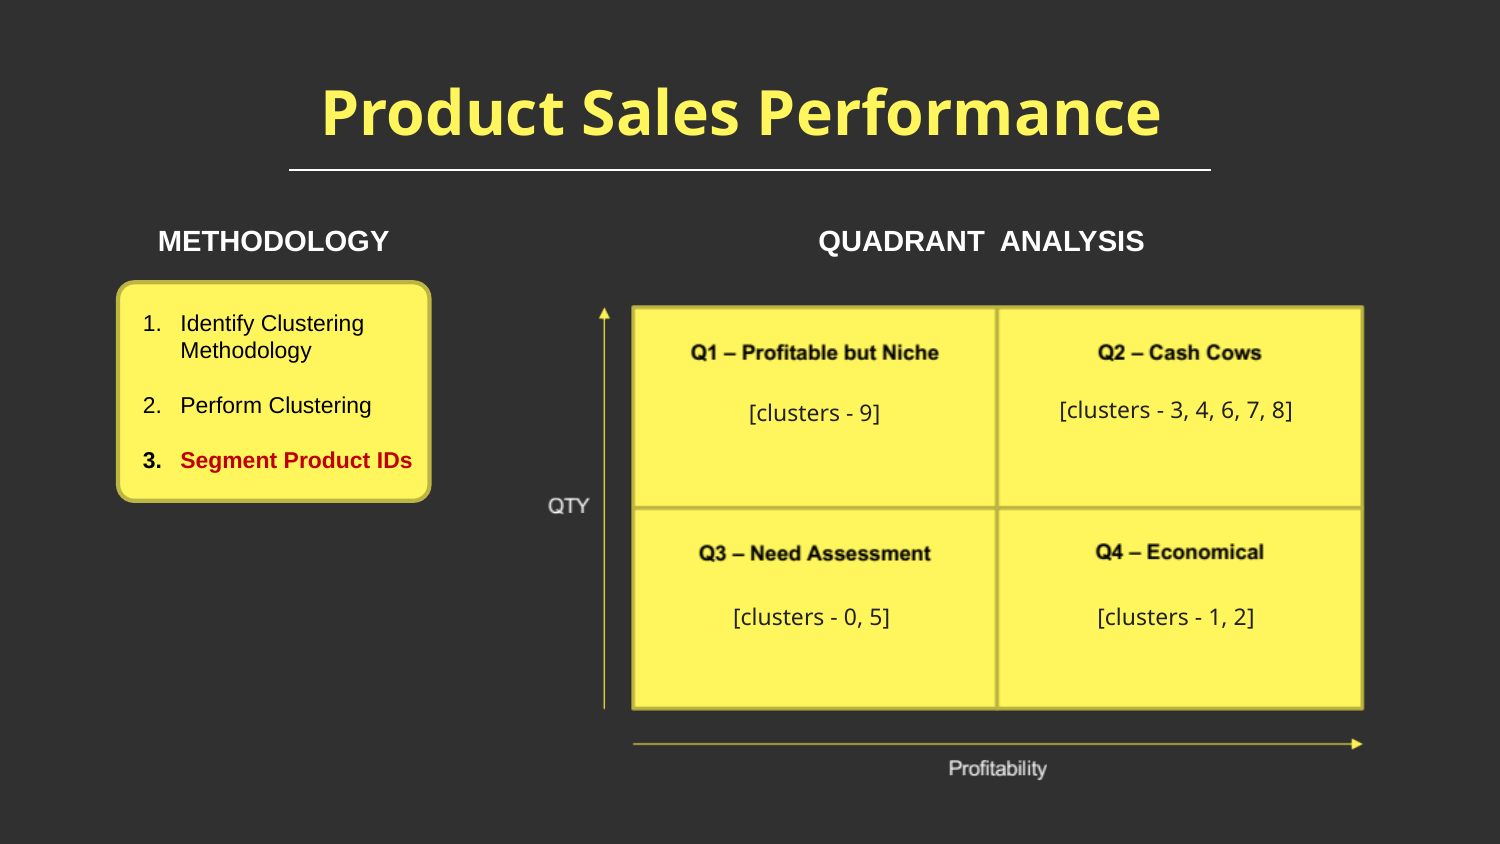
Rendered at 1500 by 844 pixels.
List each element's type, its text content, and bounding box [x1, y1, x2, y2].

text_box Identify Clustering Methodology Perform Clustering Segment Product IDs [128, 300, 430, 481]
text_box QUADRANT ANALYSIS [603, 214, 1360, 265]
text_box [115, 280, 432, 503]
text_box METHODOLOGY [118, 214, 430, 265]
title Product Sales Performance [271, 58, 1229, 183]
picture [533, 294, 1373, 791]
